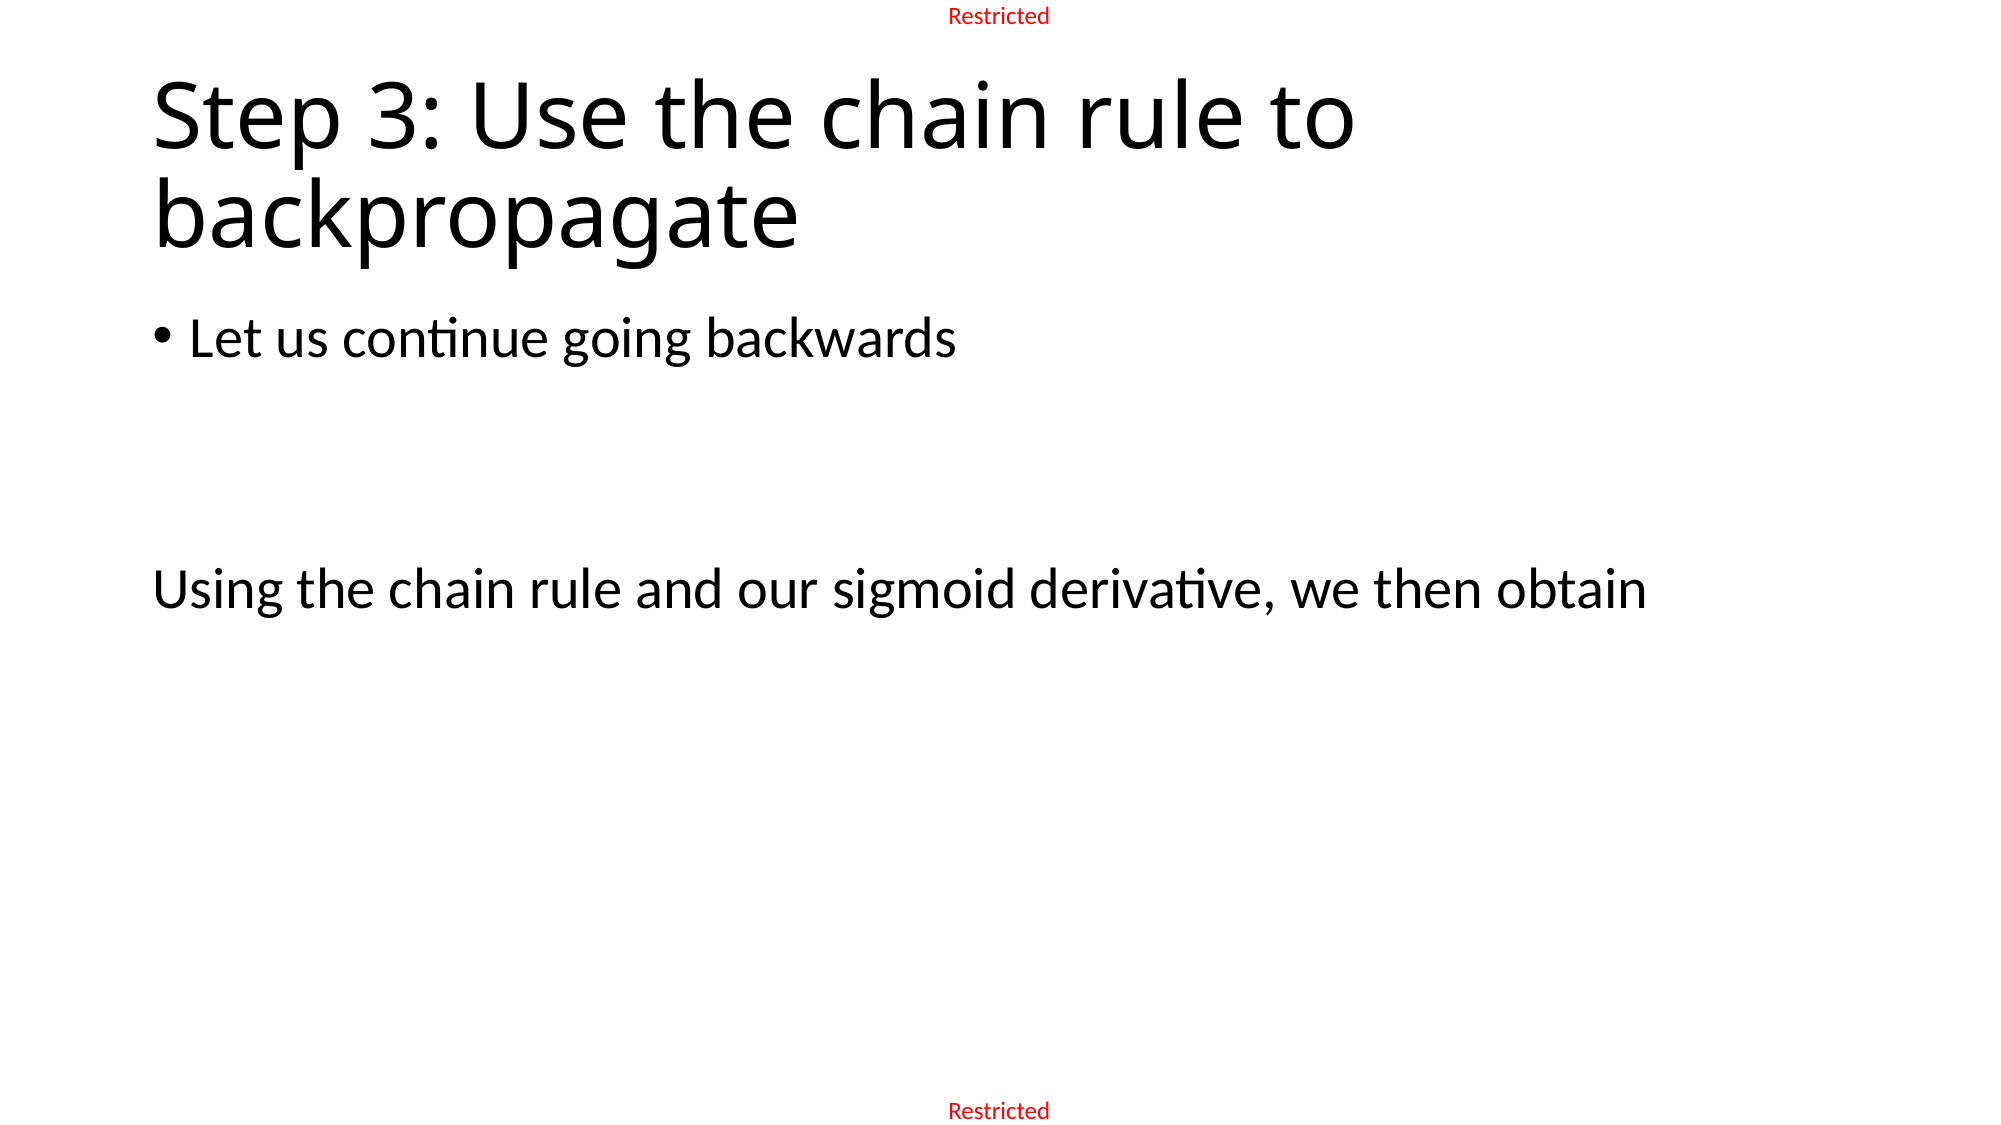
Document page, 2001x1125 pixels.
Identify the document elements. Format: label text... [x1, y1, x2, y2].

title Step 3: Use the chain rule to backpropagate [137, 59, 1863, 278]
